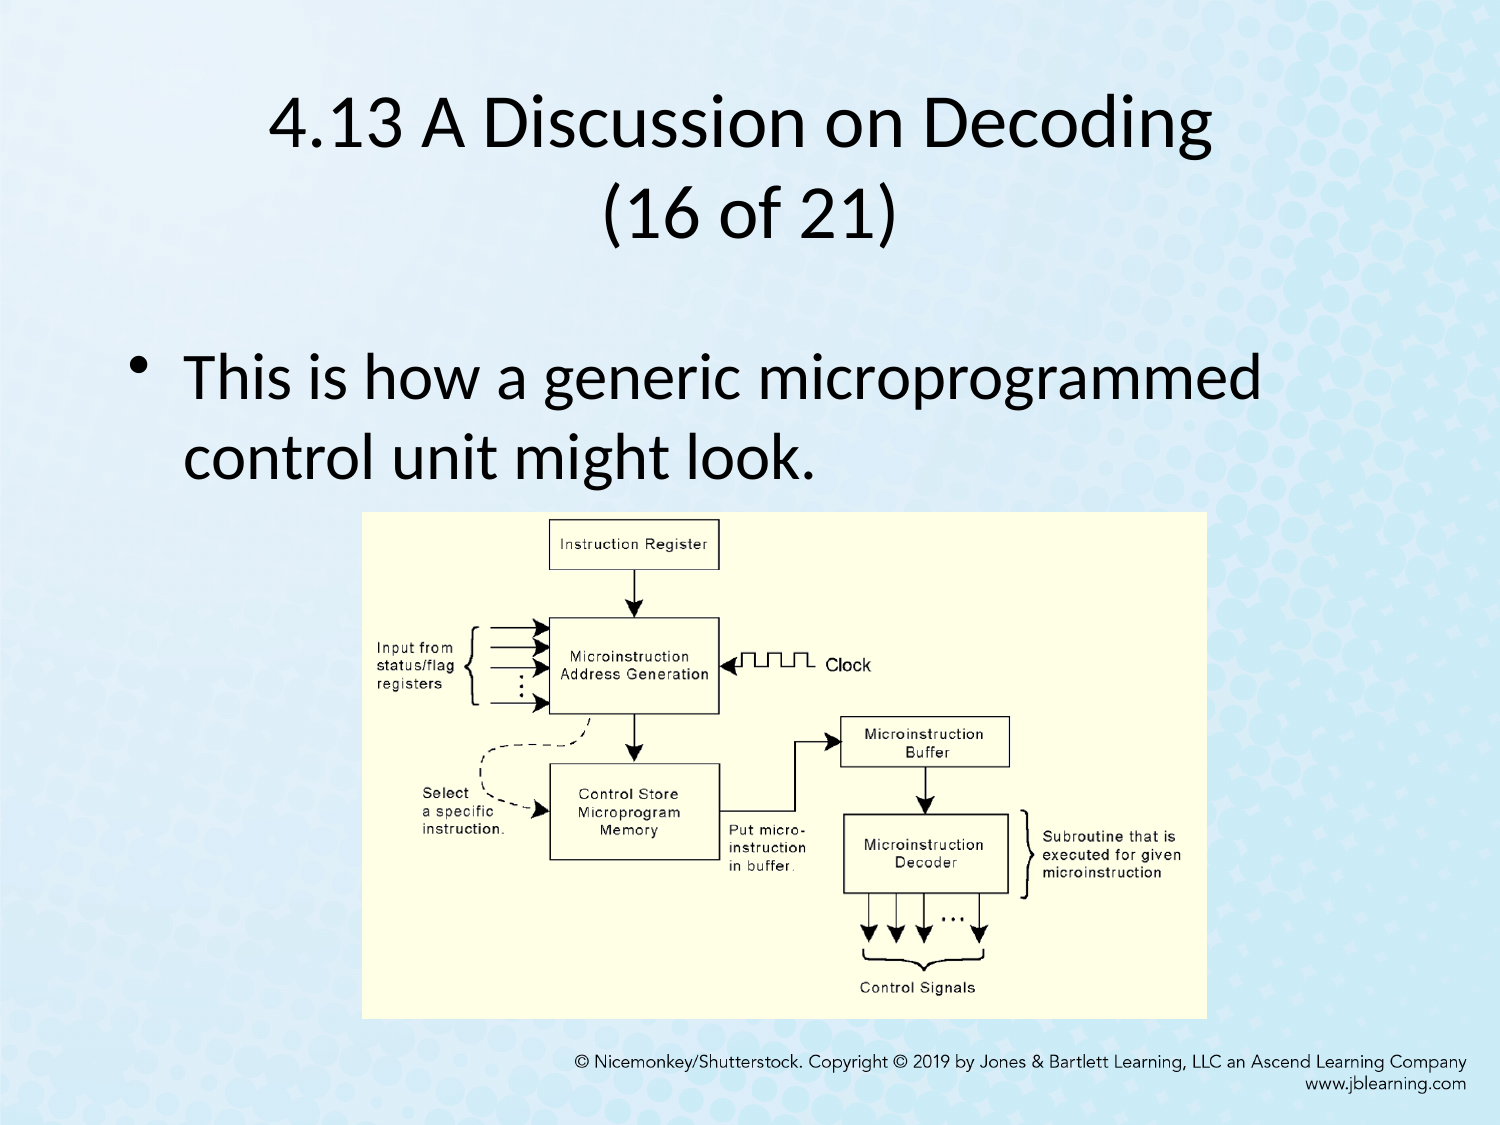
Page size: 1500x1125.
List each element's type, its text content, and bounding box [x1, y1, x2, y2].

picture [0, 0, 1500, 1125]
list This is how a generic microprogrammed control unit might look. [112, 324, 1388, 1000]
title 4.13 A Discussion on Decoding (16 of 21) [112, 62, 1388, 263]
